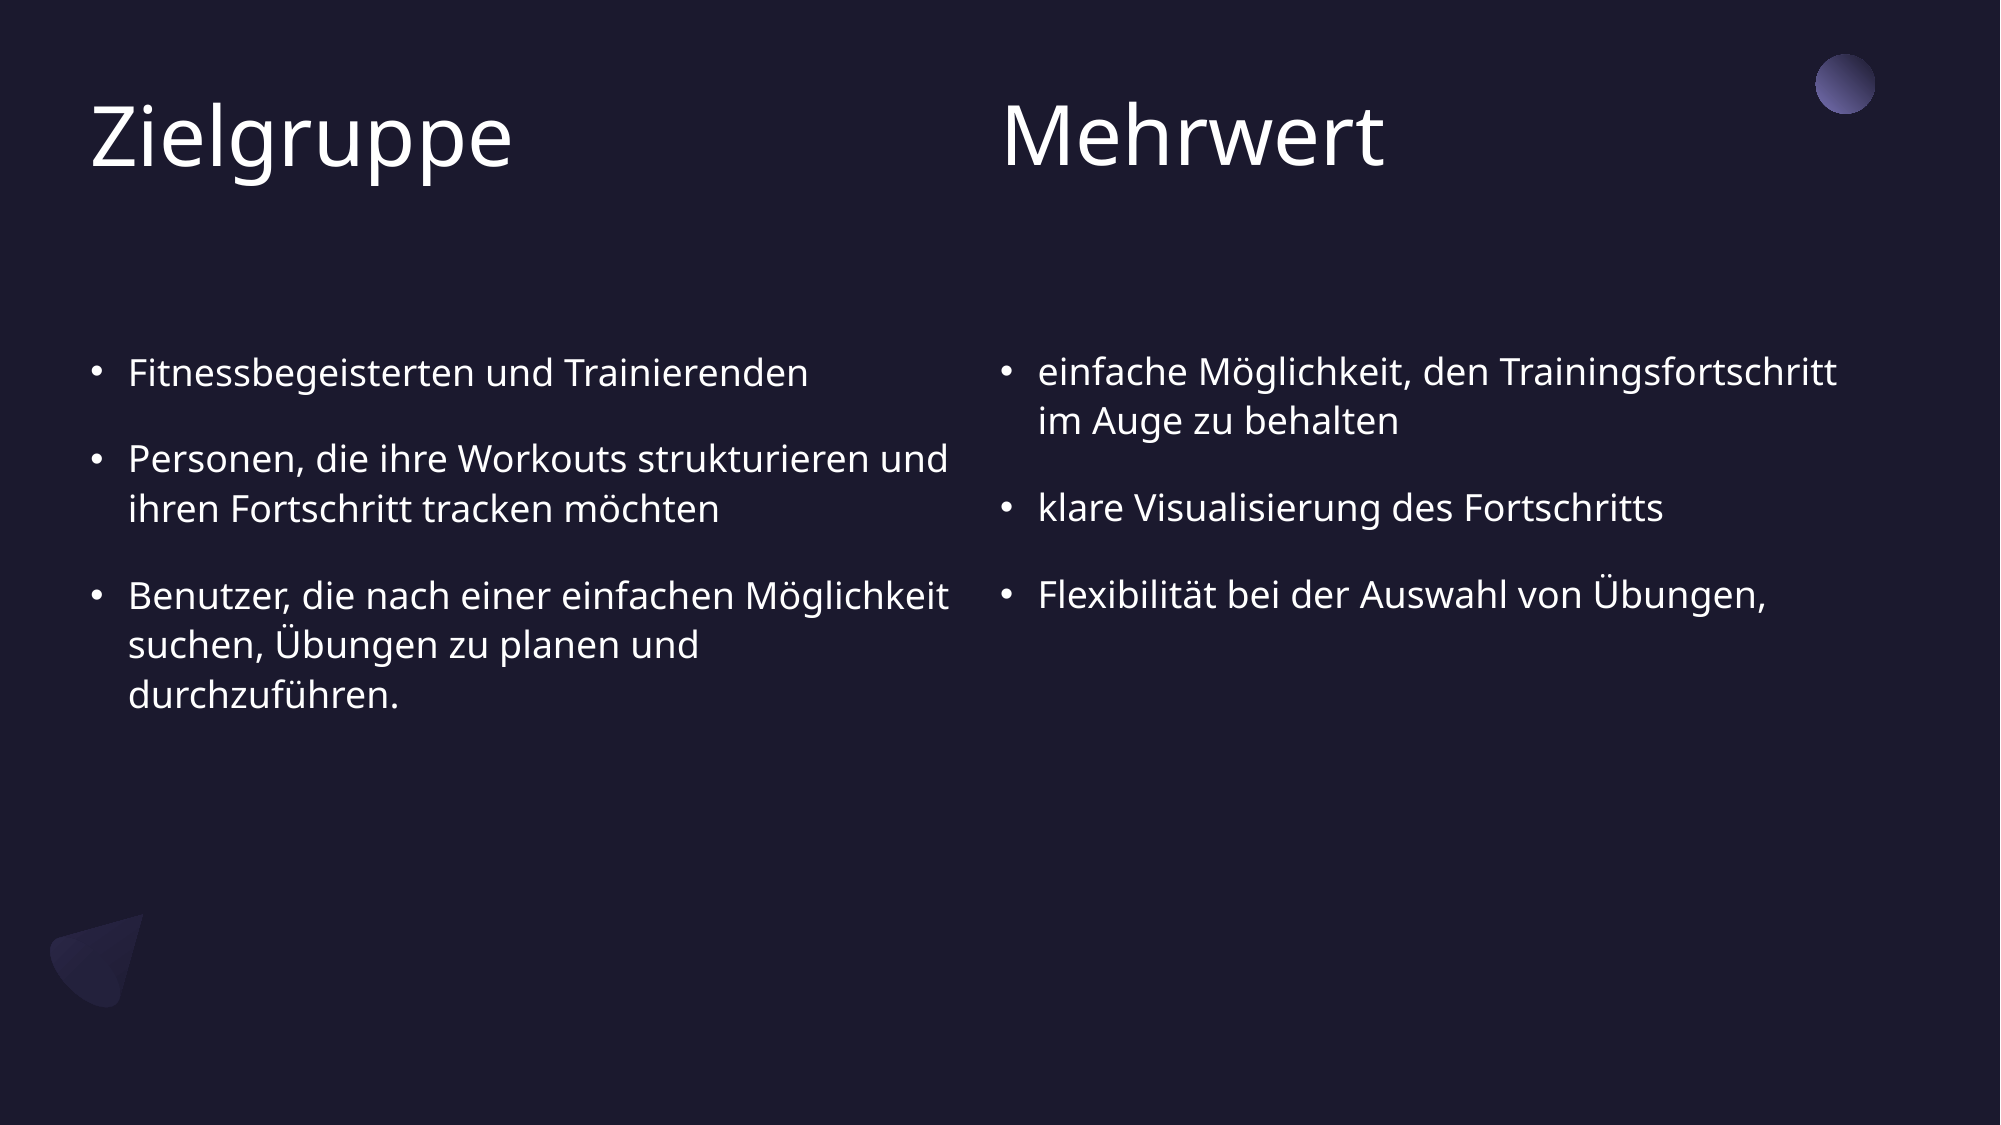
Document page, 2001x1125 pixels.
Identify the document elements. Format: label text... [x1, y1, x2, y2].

list Fitnessbegeisterten und Trainierenden Personen, die ihre Workouts strukturieren und ihren Fortschritt tracken möchten Benutzer, die nach einer einfachen Möglichkeit suchen, Übungen zu planen und durchzuführen. [90, 343, 982, 1000]
text_box Mehrwert [1000, 82, 2000, 302]
title Zielgruppe [90, 83, 1000, 302]
text_box einfache Möglichkeit, den Trainingsfortschritt im Auge zu behalten klare Visualisierung des Fortschritts Flexibilität bei der Auswahl von Übungen, [1000, 343, 1892, 999]
